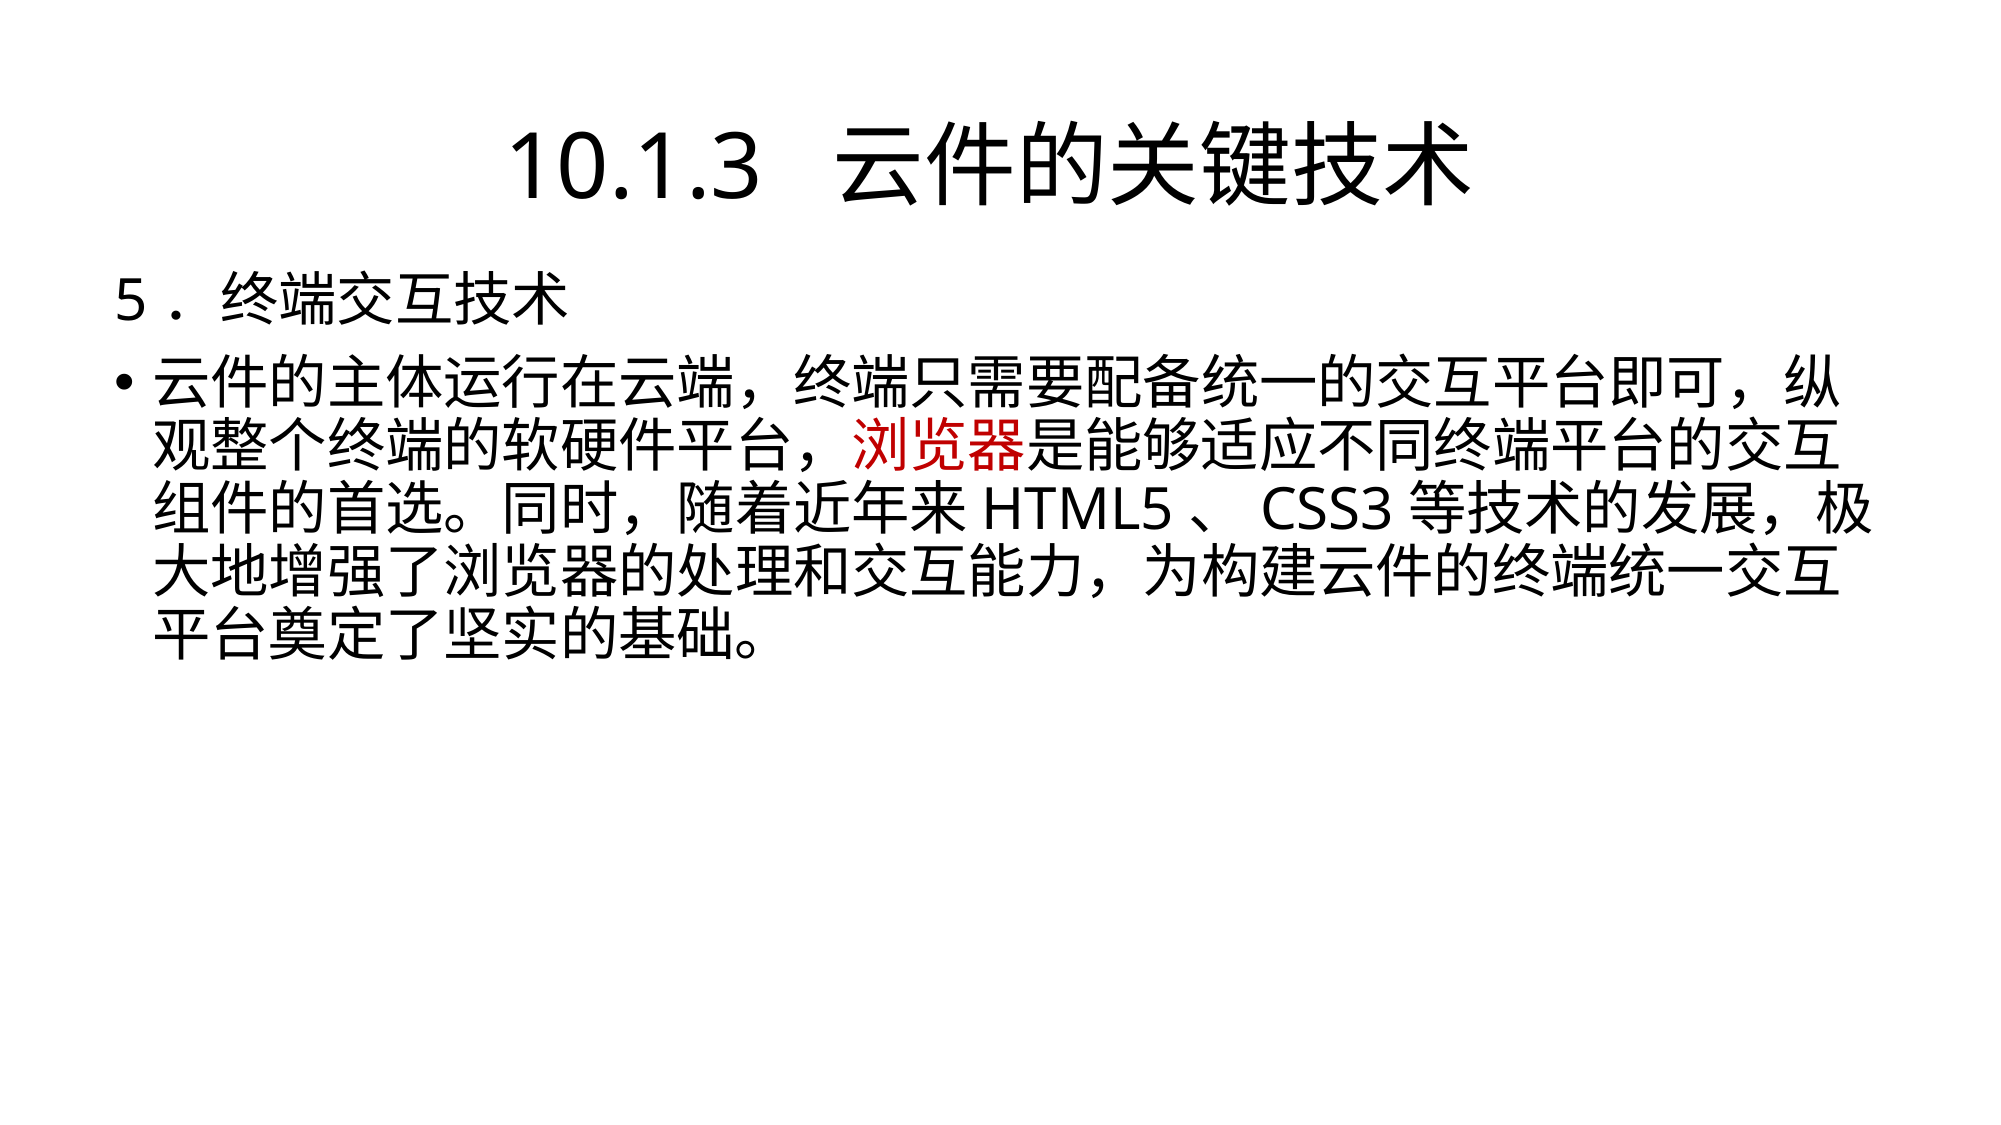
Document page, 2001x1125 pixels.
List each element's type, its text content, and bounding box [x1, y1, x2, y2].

list 5．终端交互技术 云件的主体运行在云端，终端只需要配备统一的交互平台即可，纵观整个终端的软硬件平台，浏览器是能够适应不同终端平台的交互组件的首选。同时，随着近年来HTML5、CSS3等技术的发展，极大地增强了浏览器的处理和交互能力，为构建云件的终端统一交互平台奠定了坚实的基础。 [99, 262, 1905, 1035]
title 10.1.3 云件的关键技术 [137, 59, 1863, 262]
